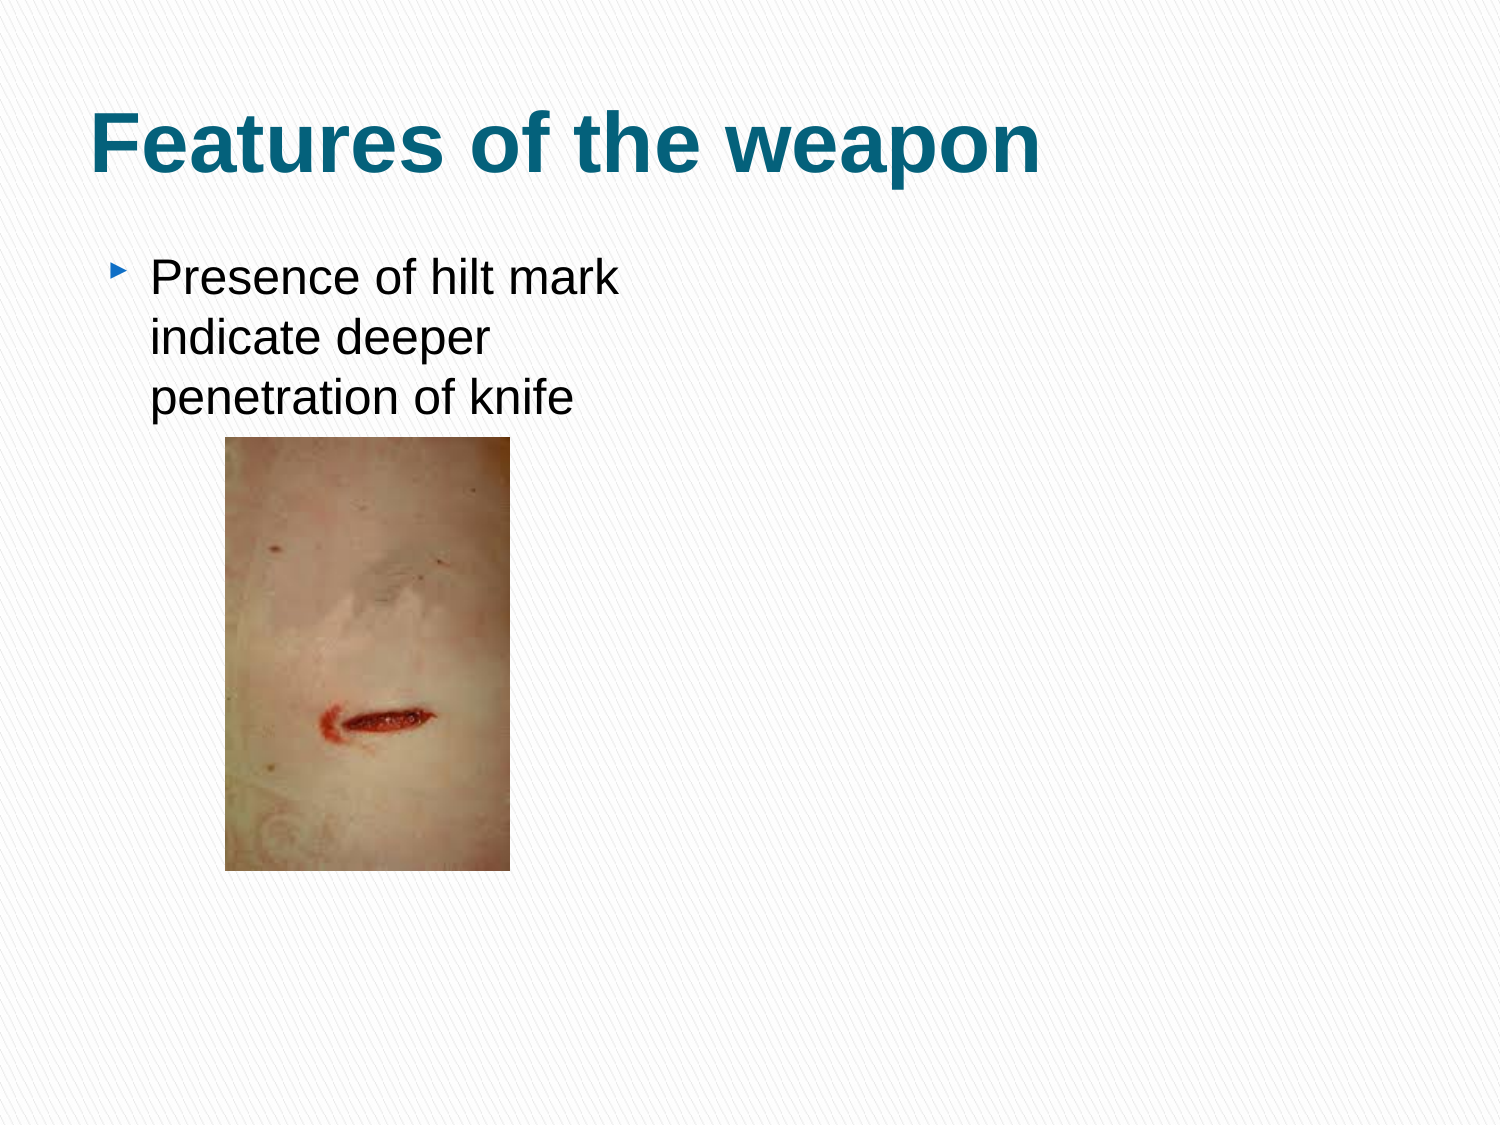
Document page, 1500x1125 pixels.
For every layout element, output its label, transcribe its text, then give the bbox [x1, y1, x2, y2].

list Presence of hilt mark indicate deeper penetration of knife [75, 236, 738, 884]
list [224, 437, 510, 871]
title Features of the weapon [75, 44, 1425, 233]
